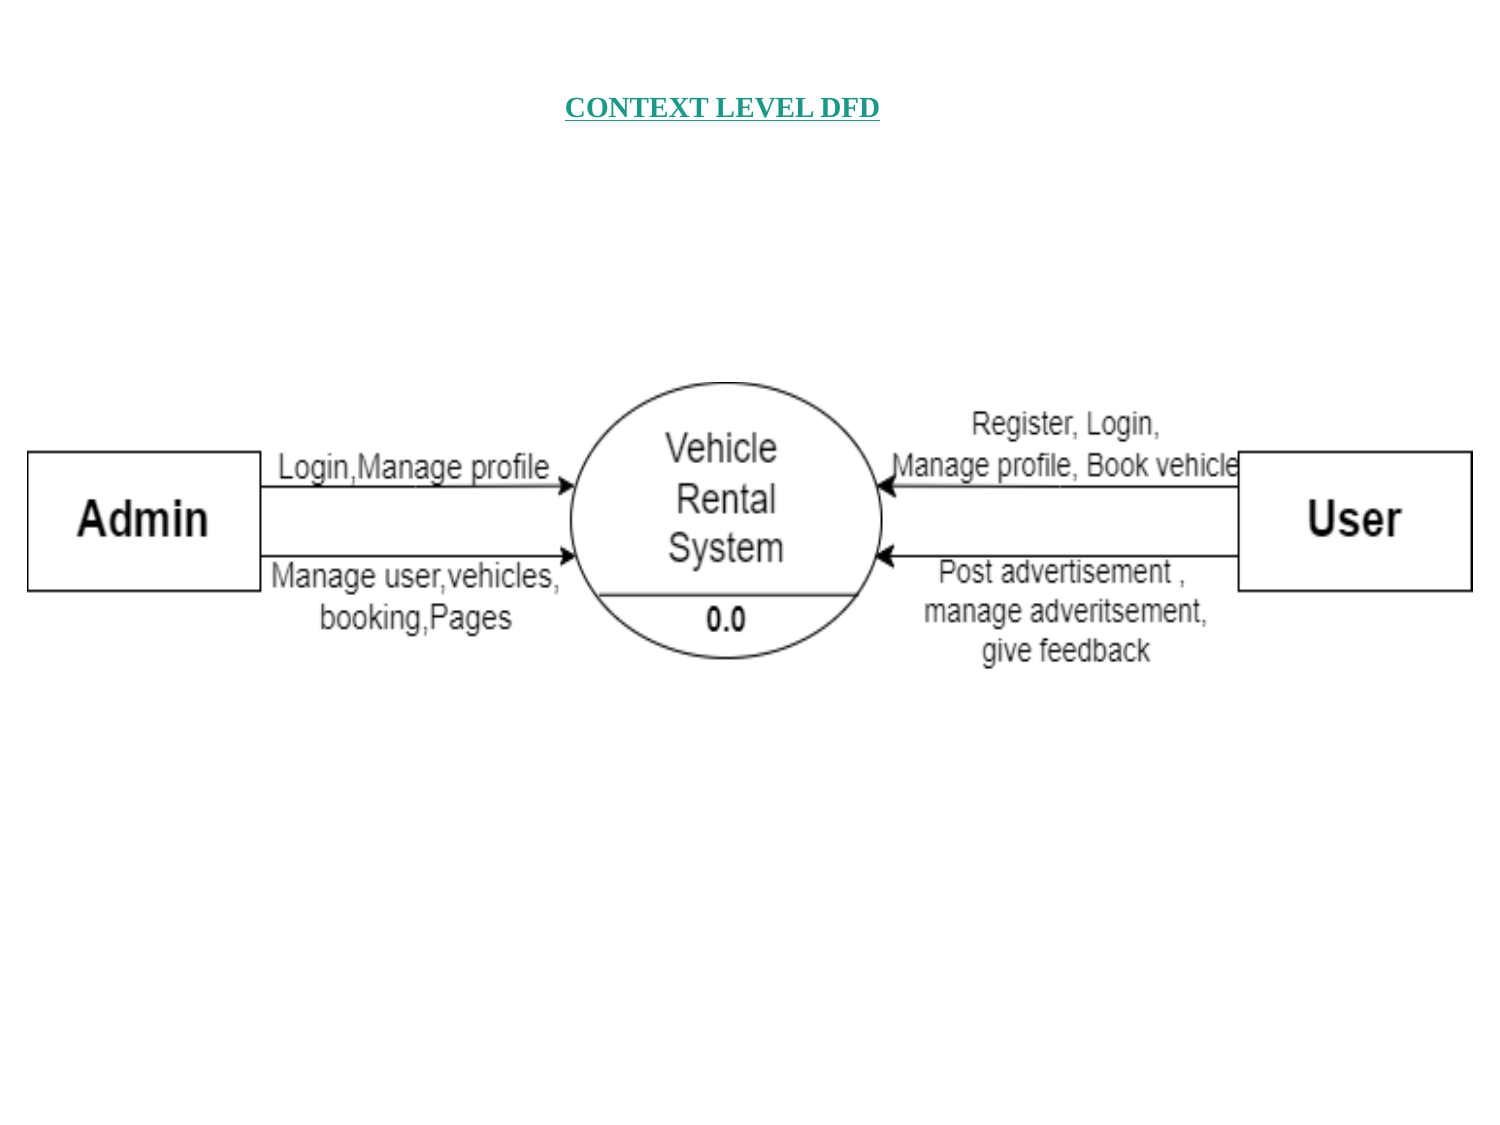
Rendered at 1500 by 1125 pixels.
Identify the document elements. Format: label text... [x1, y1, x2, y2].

text_box CONTEXT LEVEL DFD [542, 81, 913, 132]
picture [27, 382, 1473, 683]
